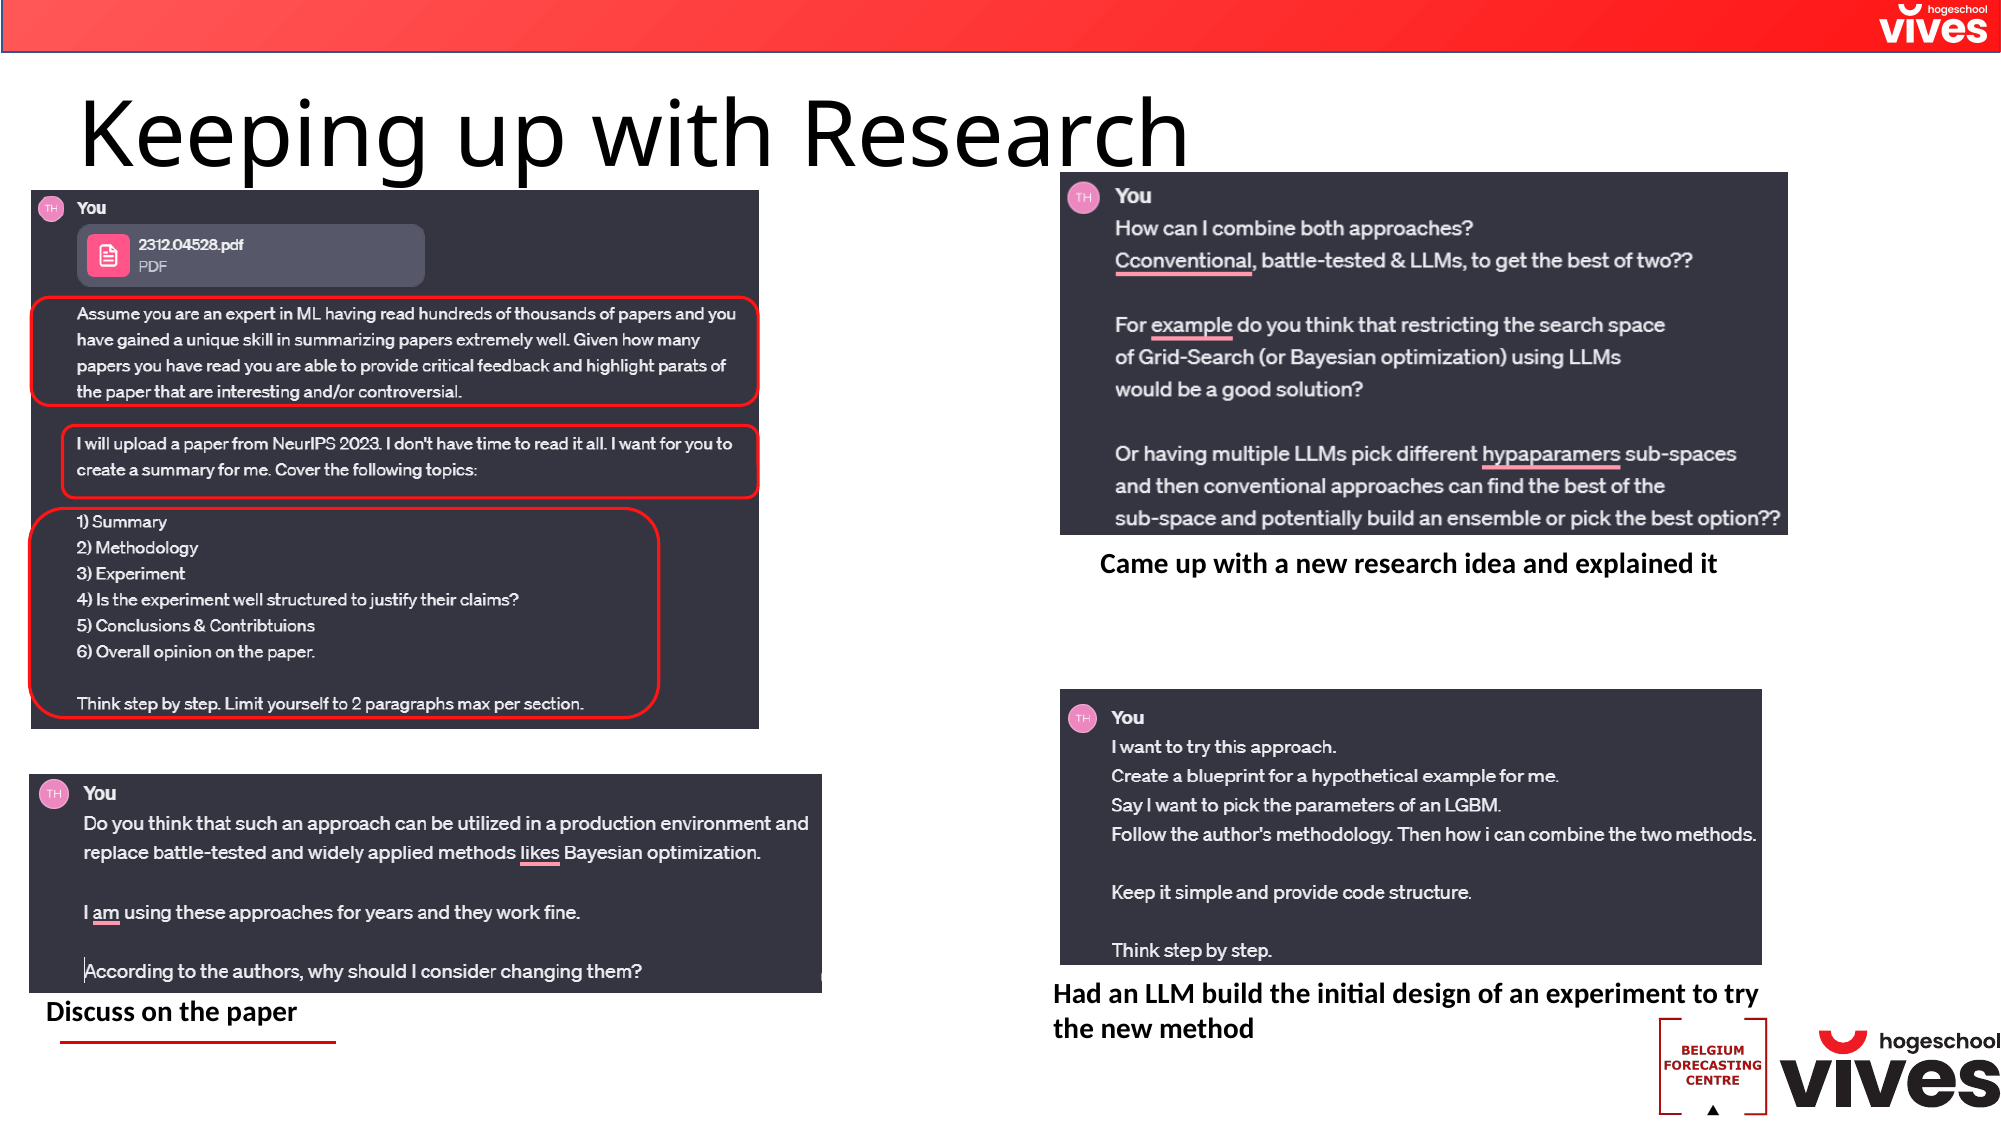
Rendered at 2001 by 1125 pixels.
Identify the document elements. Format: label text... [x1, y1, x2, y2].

text_box Had an LLM build the initial design of an experiment to try the new method [1038, 967, 1810, 1053]
picture [1060, 172, 1788, 535]
picture [1879, 4, 1987, 43]
text_box Came up with a new research idea and explained it [1085, 537, 1787, 587]
picture [1639, 1053, 1787, 1125]
picture [29, 774, 822, 993]
title Keeping up with Research [62, 63, 1788, 212]
picture [31, 190, 759, 729]
picture [1060, 689, 1762, 965]
text_box Discuss on the paper [31, 993, 411, 1035]
